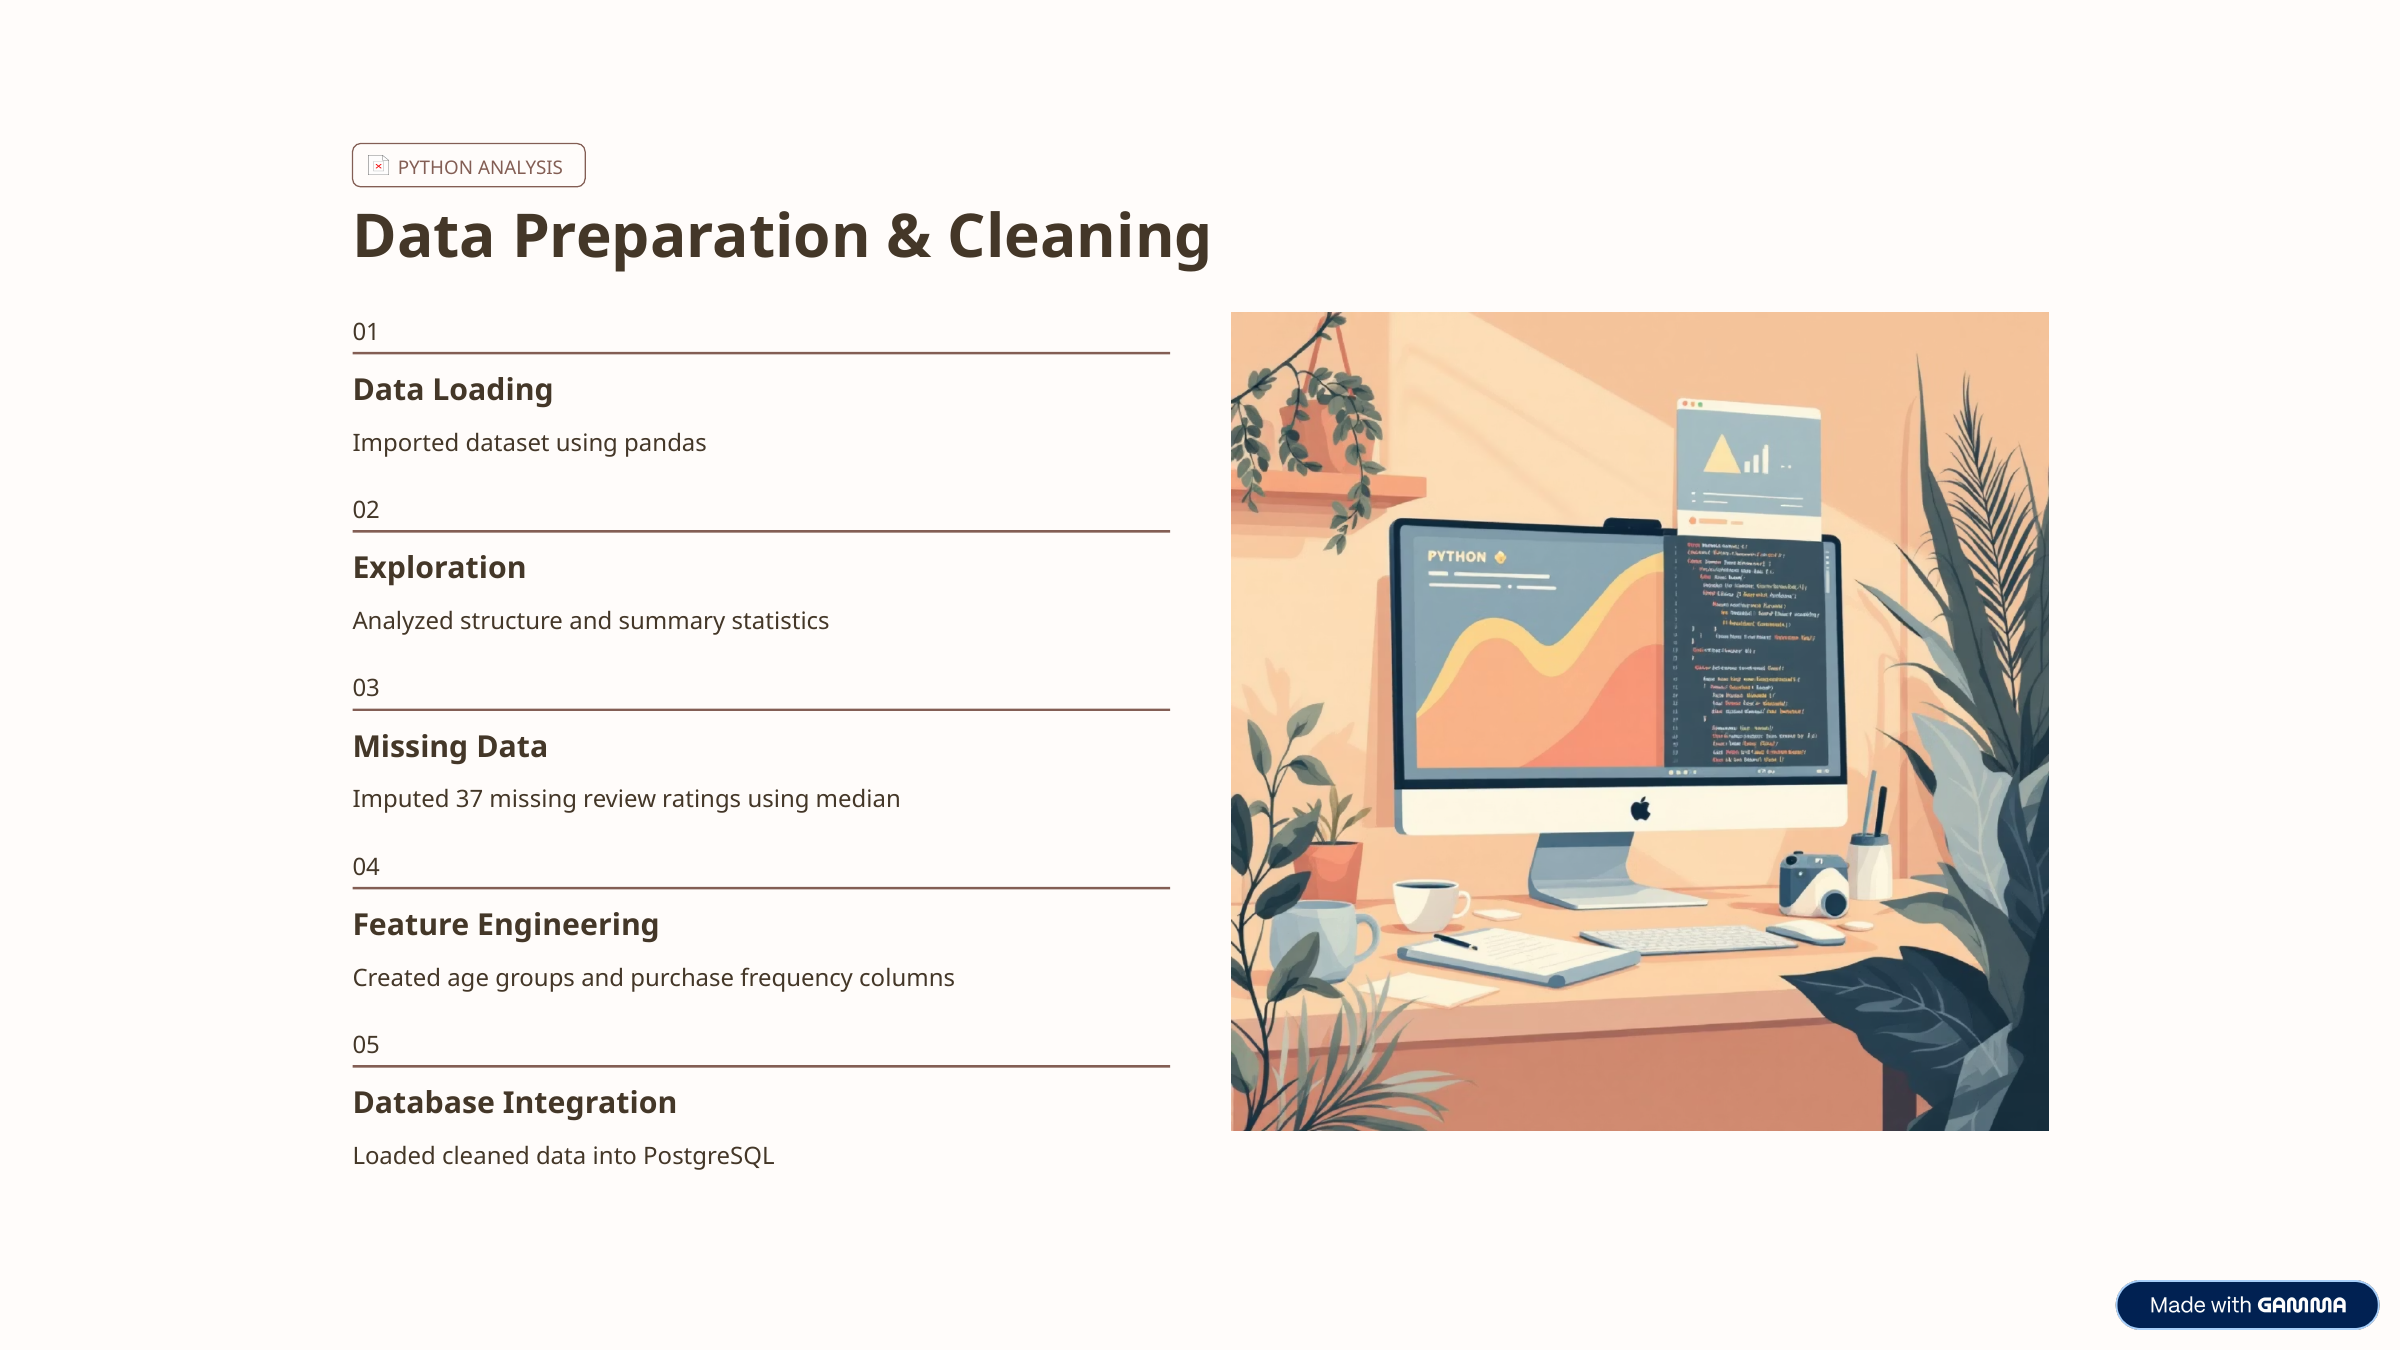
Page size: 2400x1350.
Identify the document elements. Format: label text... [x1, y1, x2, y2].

text_box Data Loading [352, 369, 660, 408]
text_box 05 [352, 1026, 378, 1057]
text_box [352, 886, 1171, 890]
picture [368, 155, 389, 176]
picture [2106, 1271, 2389, 1339]
text_box Imported dataset using pandas [352, 423, 1171, 457]
text_box Feature Engineering [352, 904, 660, 943]
text_box PYTHON ANALYSIS [397, 152, 570, 179]
text_box 01 [352, 312, 378, 344]
text_box Exploration [352, 547, 660, 586]
text_box Database Integration [352, 1082, 660, 1121]
text_box Loaded cleaned data into PostgreSQL [352, 1137, 1171, 1170]
text_box Imputed 37 missing review ratings using median [352, 780, 1171, 813]
text_box Created age groups and purchase frequency columns [352, 958, 1171, 992]
text_box Data Preparation & Cleaning [352, 193, 1102, 271]
picture [1231, 312, 2049, 1131]
text_box [352, 351, 1171, 355]
text_box 04 [352, 847, 378, 879]
text_box Analyzed structure and summary statistics [352, 602, 1171, 635]
text_box [352, 143, 586, 187]
text_box 02 [352, 490, 378, 522]
text_box Missing Data [352, 725, 660, 765]
text_box 03 [352, 669, 378, 700]
